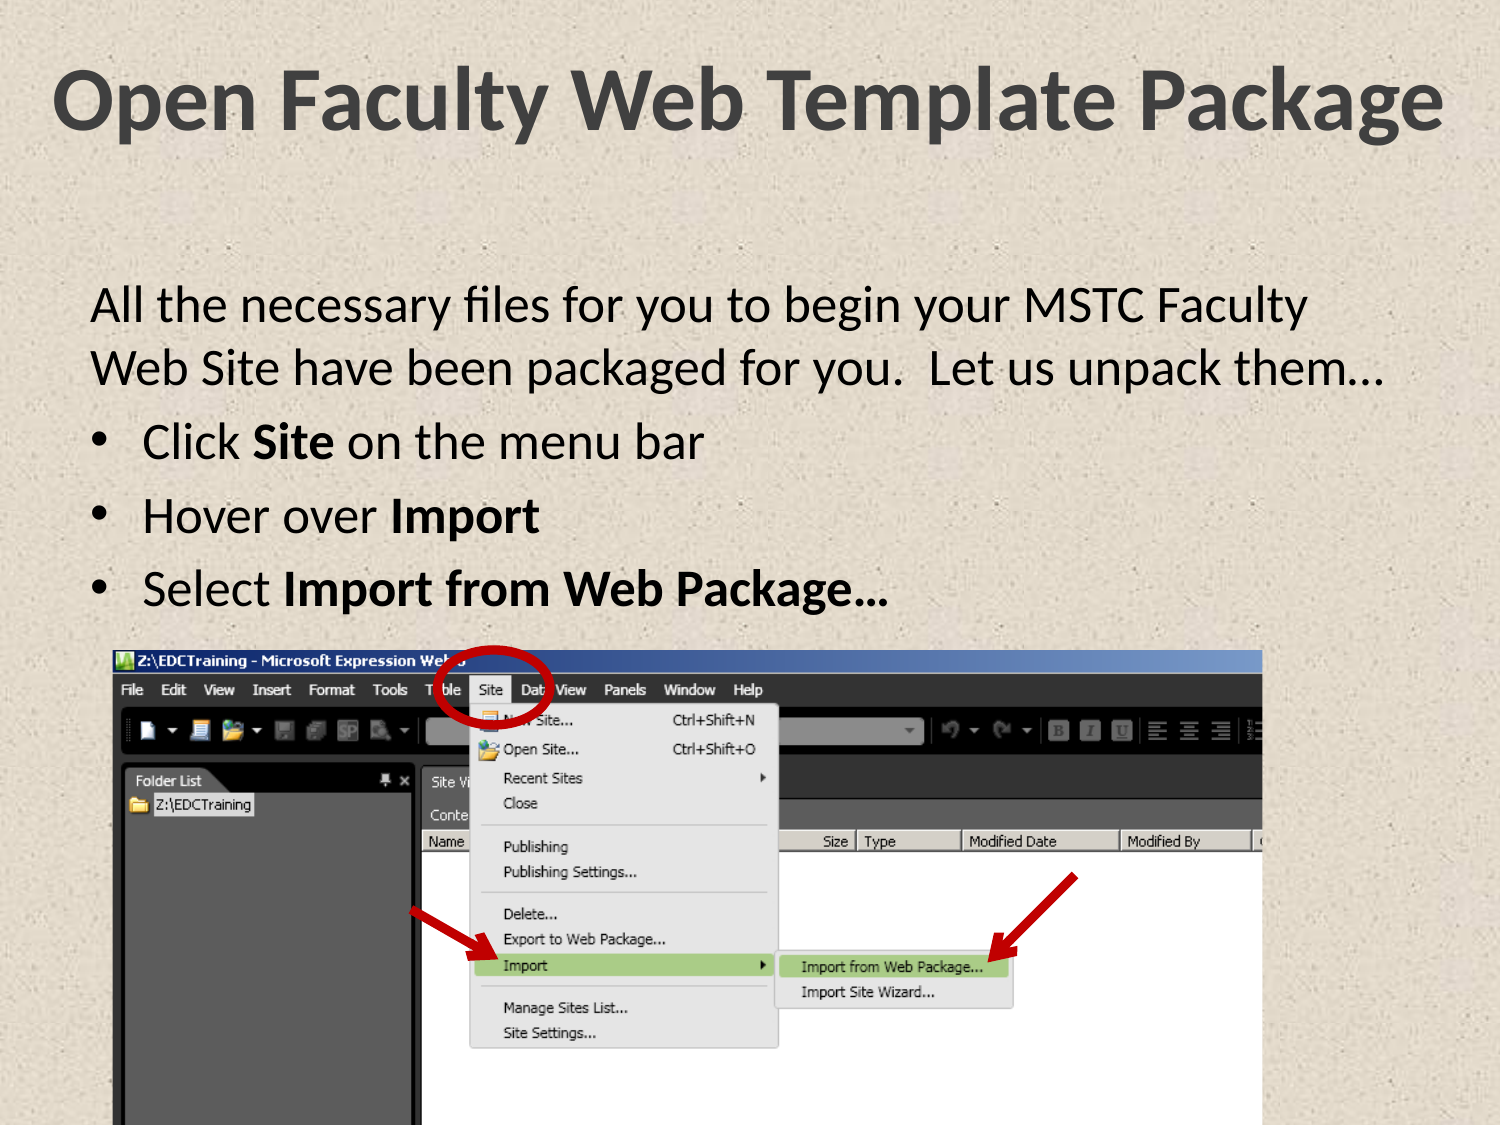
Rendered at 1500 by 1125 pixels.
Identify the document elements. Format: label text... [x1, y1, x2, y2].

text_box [987, 874, 1076, 963]
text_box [410, 909, 499, 960]
picture [0, 0, 1500, 1125]
title Open Faculty Web Template Package [24, 0, 1475, 188]
list All the necessary files for you to begin your MSTC Faculty Web Site have been packaged for you. Let us unpack them… Click Site on the menu bar Hover over Import Select Import from Web Package… [75, 262, 1425, 663]
